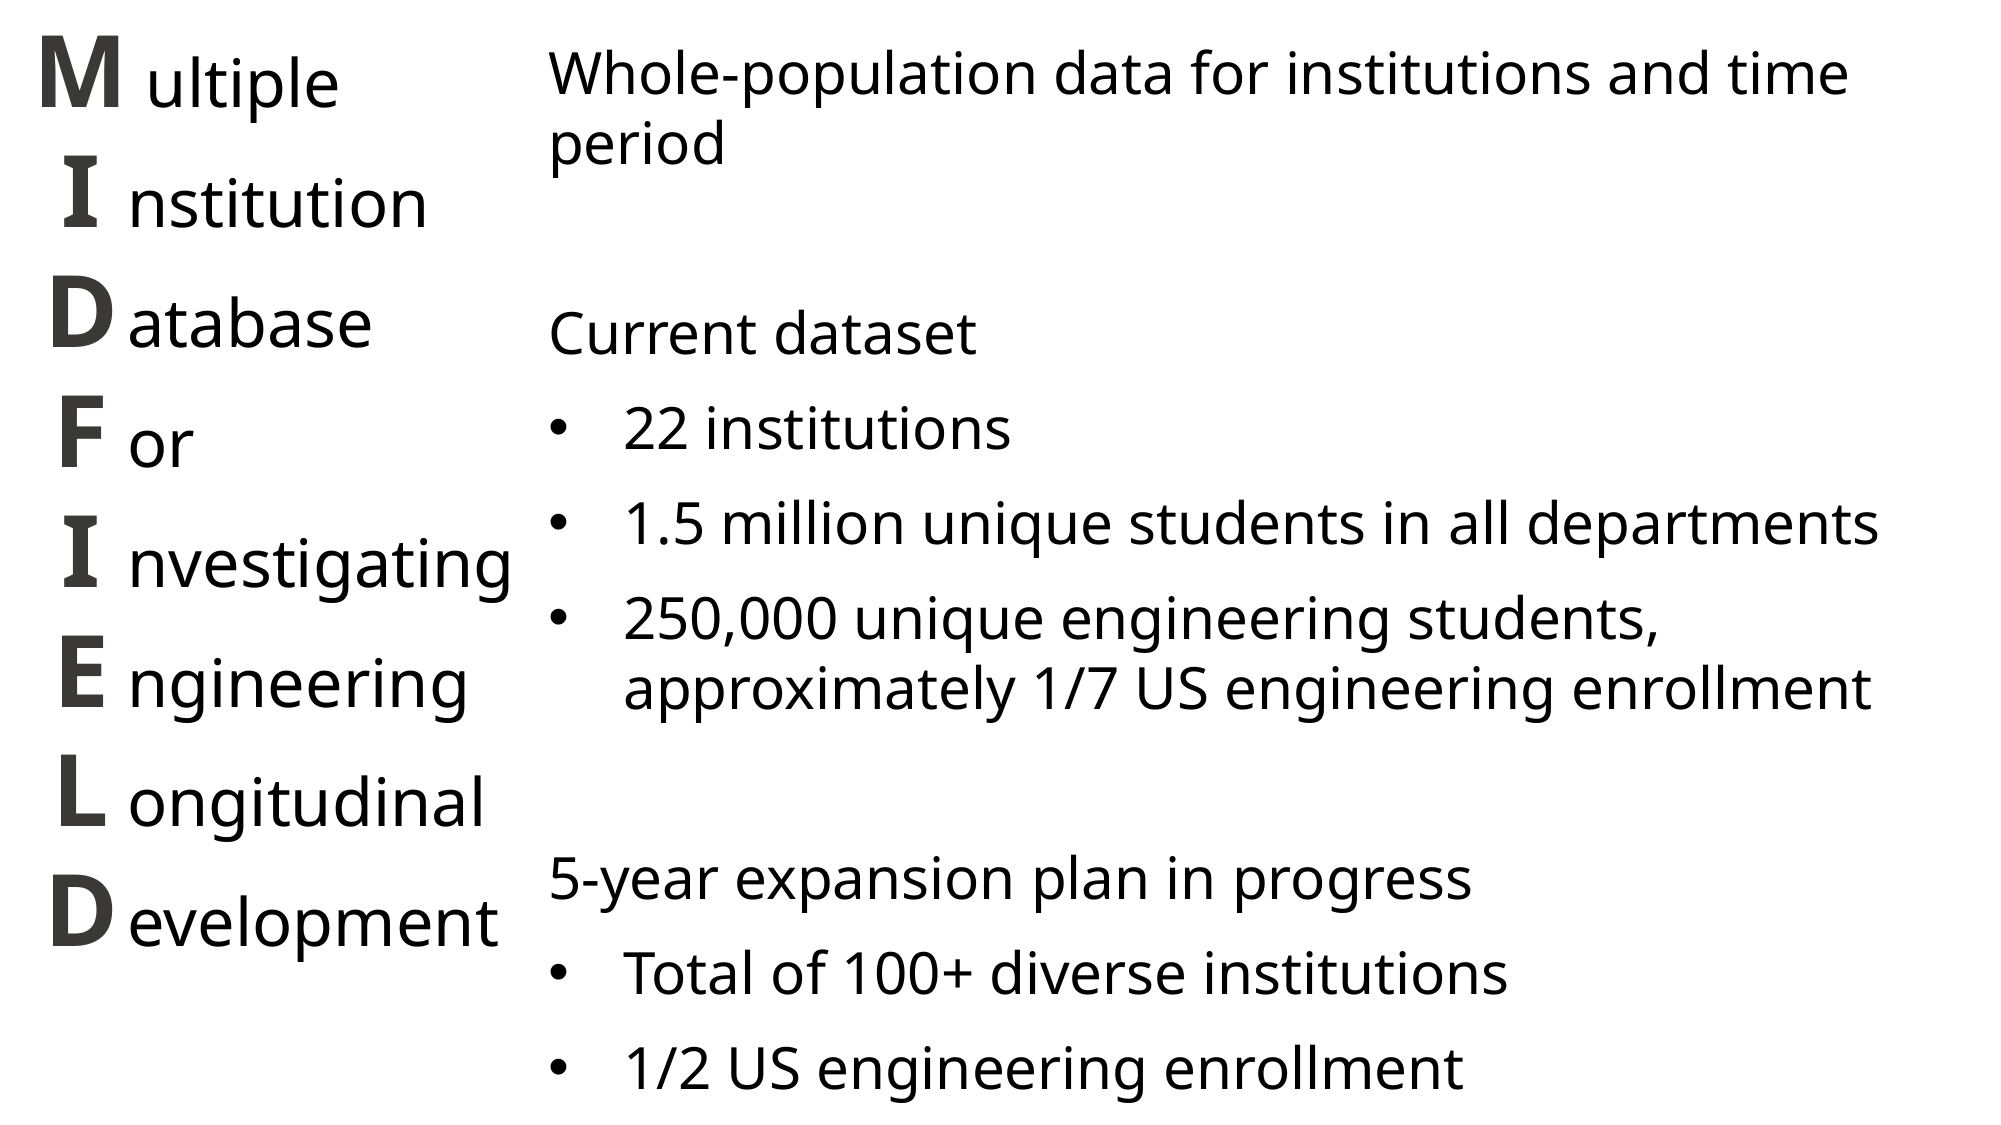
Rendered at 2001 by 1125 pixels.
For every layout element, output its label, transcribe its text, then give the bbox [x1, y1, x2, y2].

text_box M ultiple I nstitution D atabase F or I nvestigating E ngineering L ongitudinal D evelopment [0, 0, 671, 975]
text_box Whole-population data for institutions and time period Current dataset 22 institutions 1.5 million unique students in all departments 250,000 unique engineering students, approximately 1/7 US engineering enrollment 5-year expansion plan in progress Total of 100+ diverse institutions 1/2 US engineering enrollment [533, 29, 2000, 1109]
